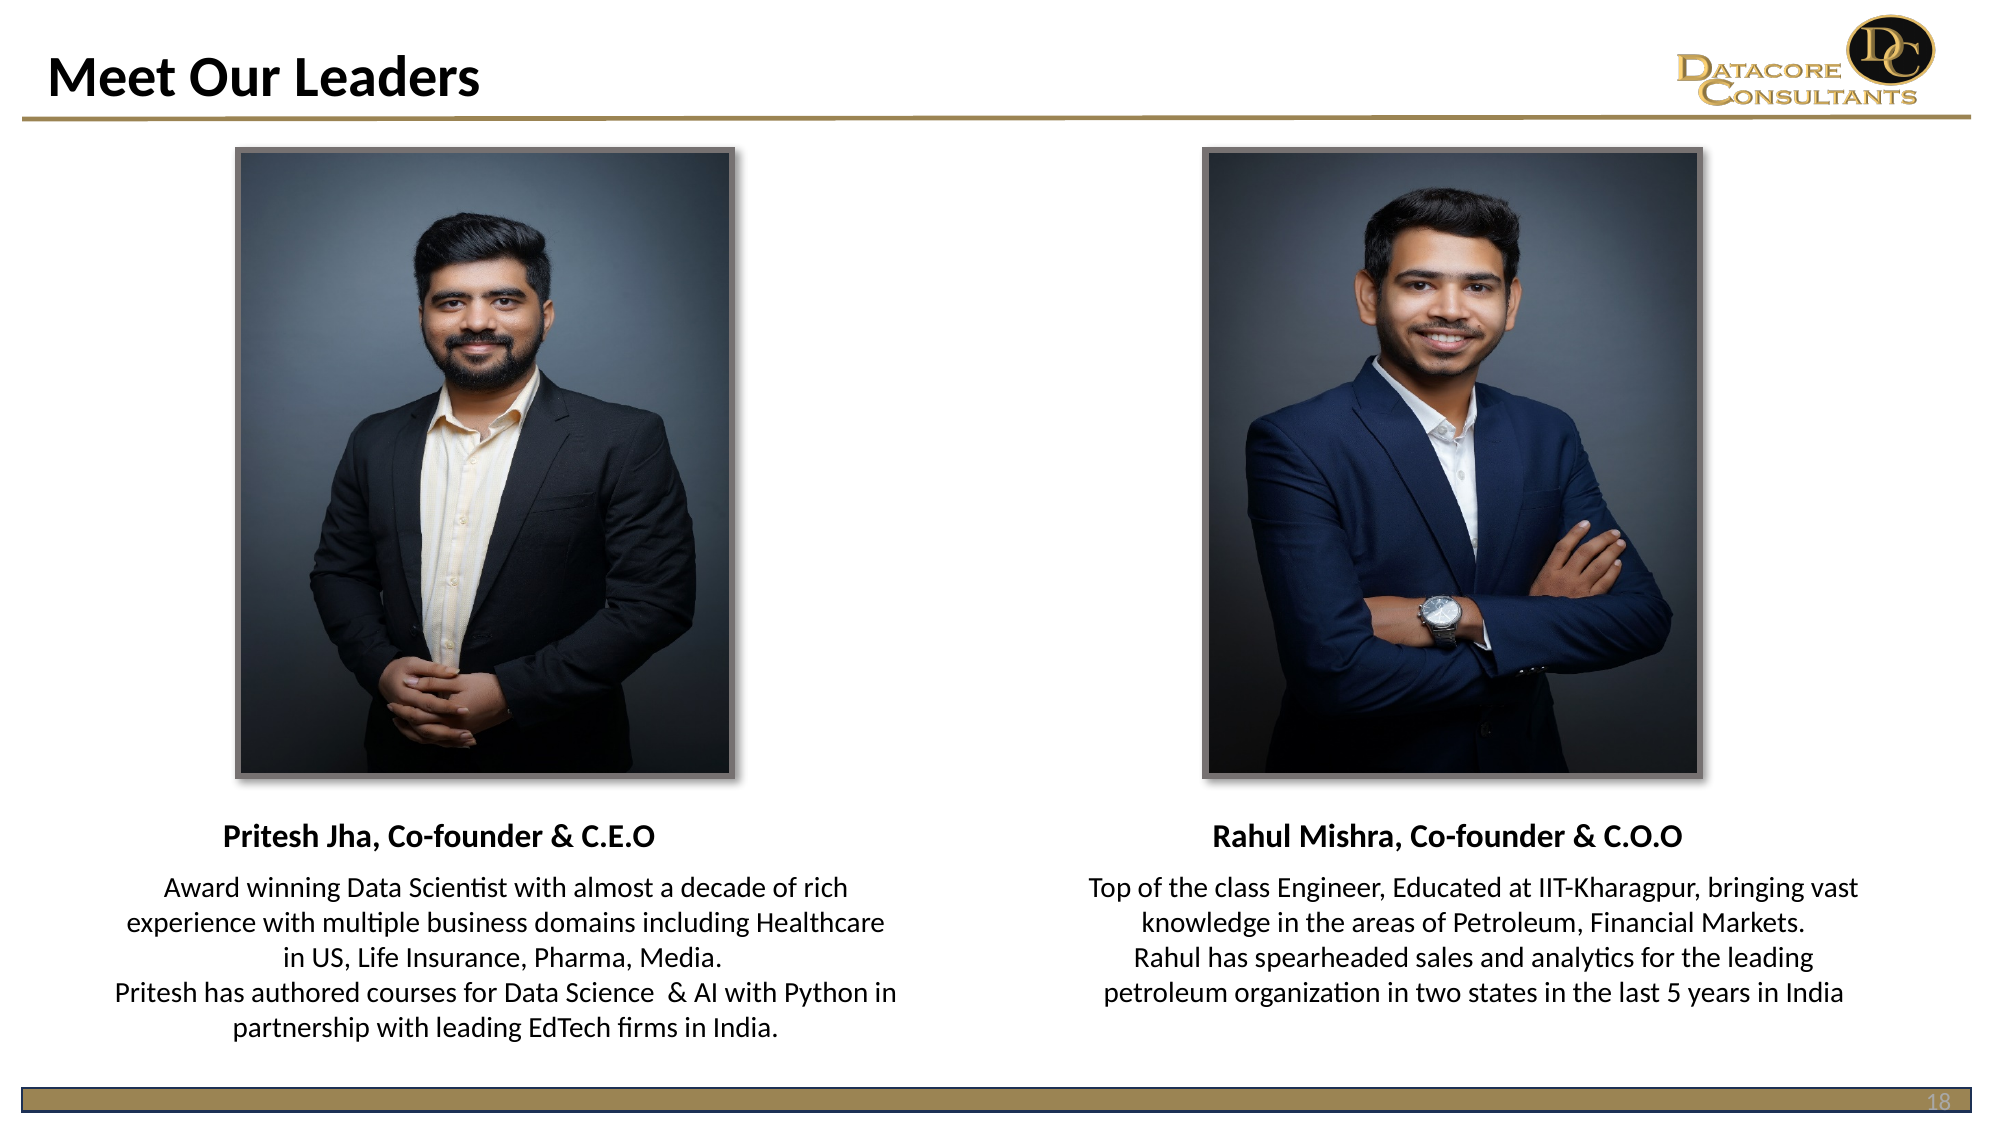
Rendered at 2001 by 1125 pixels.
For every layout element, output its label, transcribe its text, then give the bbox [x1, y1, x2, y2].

text_box Top of the class Engineer, Educated at IIT-Kharagpur, bringing vast knowledge in the areas of Petroleum, Financial Markets. Rahul has spearheaded sales and analytics for the leading petroleum organization in two states in the last 5 years in India [1067, 860, 1881, 1016]
text_box Award winning Data Scientist with almost a decade of rich experience with multiple business domains including Healthcare in US, Life Insurance, Pharma, Media. Pritesh has authored courses for Data Science & AI with Python in partnership with leading EdTech firms in India. [99, 860, 913, 1051]
slide_number 18 [1516, 1088, 1967, 1112]
text_box Meet Our Leaders [32, 25, 1660, 116]
text_box Pritesh Jha, Co-founder & C.E.O [208, 806, 761, 861]
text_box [22, 116, 1971, 120]
picture [240, 152, 729, 774]
text_box [21, 1087, 1972, 1113]
picture [1208, 152, 1697, 774]
text_box Rahul Mishra, Co-founder & C.O.O [1197, 806, 1751, 861]
picture [1660, 13, 1943, 117]
